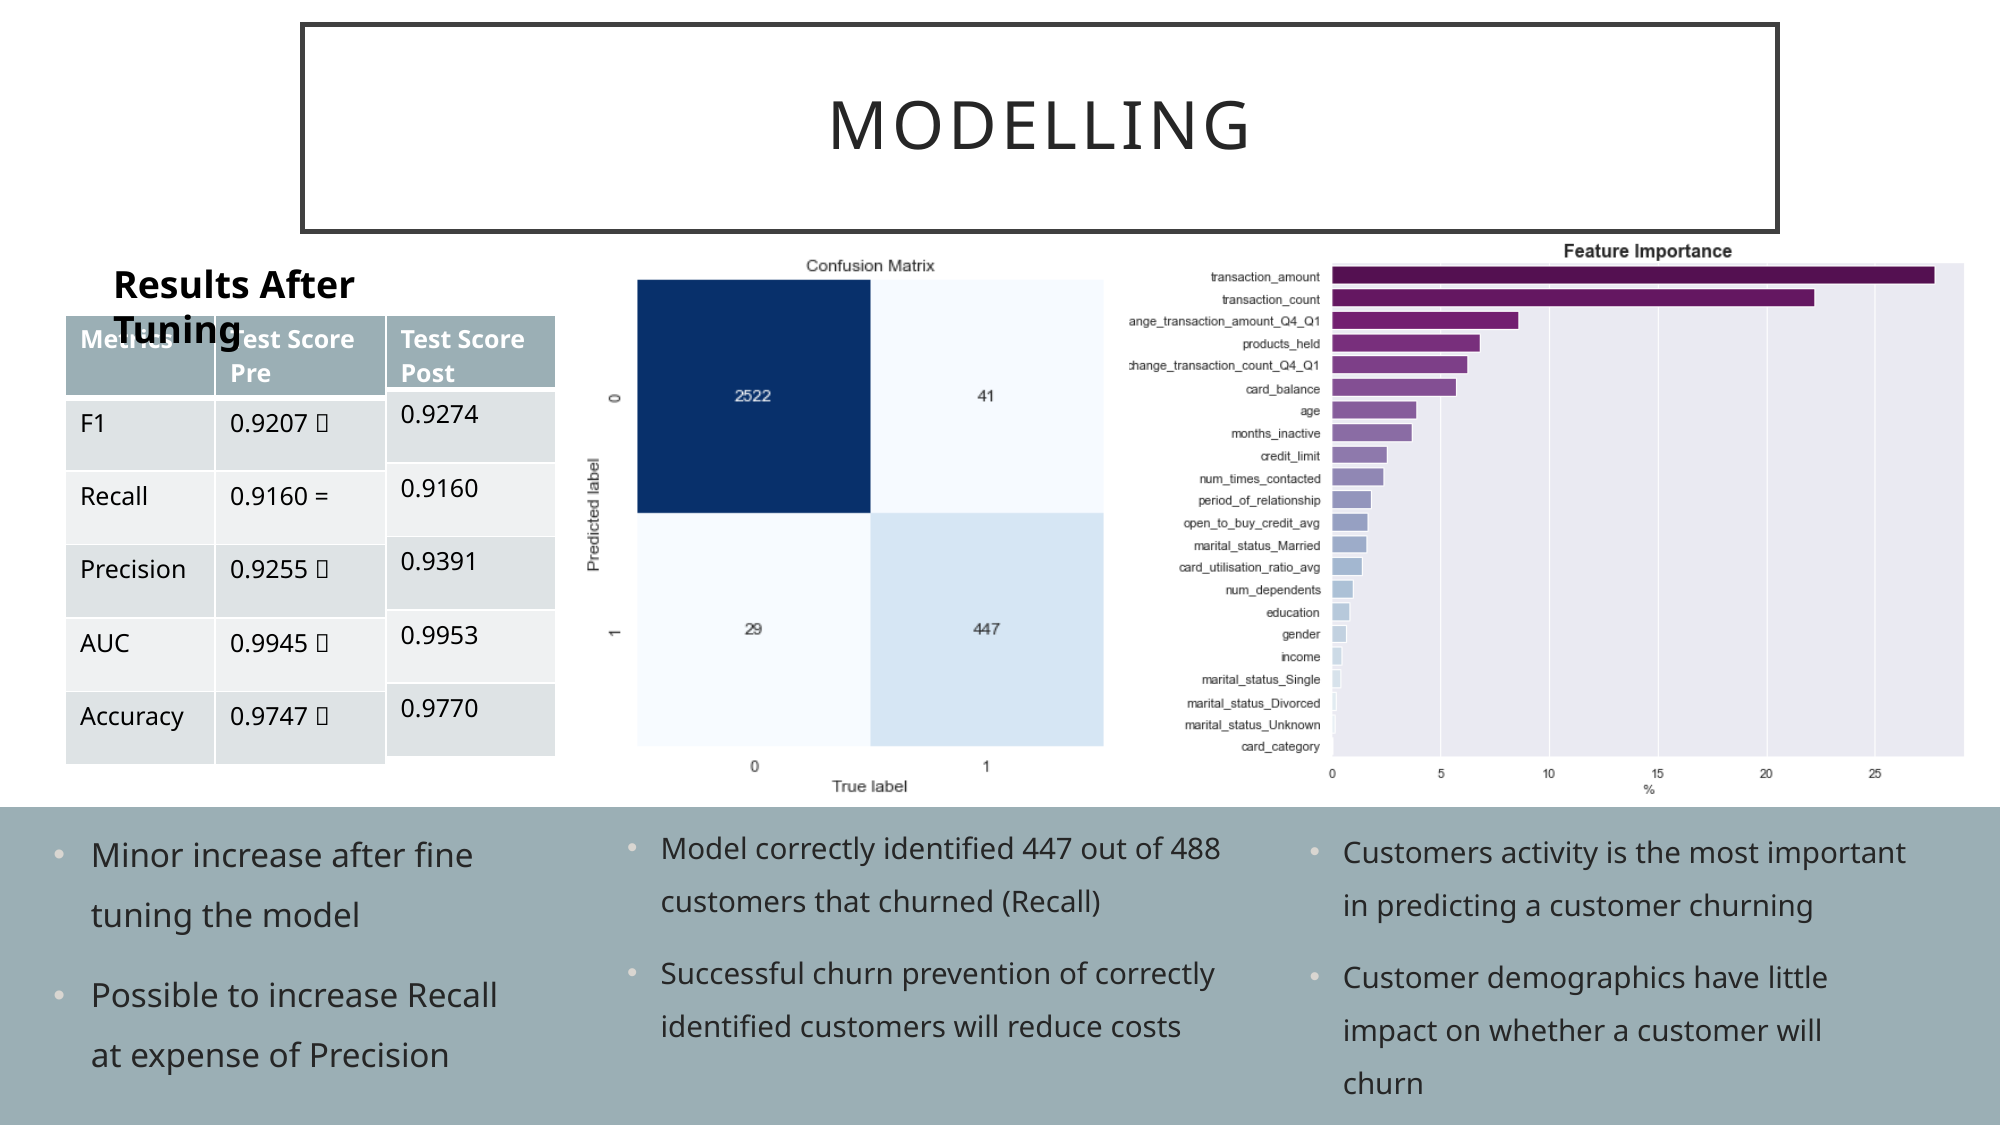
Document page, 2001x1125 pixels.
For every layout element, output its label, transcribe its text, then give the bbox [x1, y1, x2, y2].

table_cell 0.9274 [387, 392, 555, 462]
table_cell 0.9160 = [216, 472, 385, 544]
table_header Test Score Post [387, 316, 555, 387]
table_cell 0.9770 [387, 684, 555, 756]
table_cell AUC [66, 619, 214, 691]
text_box Results After Tuning [98, 254, 483, 359]
title Modelling [300, 22, 1780, 234]
text_box [1130, 803, 1795, 851]
table_cell 0.9953 [387, 611, 555, 682]
table_cell 0.9747  [216, 692, 385, 764]
table_cell 0.9255  [216, 545, 385, 617]
table_header Metrics [66, 316, 214, 395]
table_cell 0.9391 [387, 537, 555, 609]
table_cell Recall [66, 472, 214, 544]
table_header Test Score Pre [216, 359, 385, 395]
text_box Minor increase after fine tuning the model Possible to increase Recall at expense of Precision [38, 806, 532, 1125]
picture [579, 236, 1972, 805]
table_cell 0.9160 [387, 464, 555, 536]
table_cell 0.9207  [216, 401, 385, 470]
text_box [0, 0, 2000, 808]
table_cell F1 [66, 401, 214, 470]
text_box Customers activity is the most important in predicting a customer churning Customer demographics have little impact on whether a customer will churn [1294, 808, 1923, 1125]
table_cell 0.9945  [216, 619, 385, 691]
table_cell Accuracy [66, 692, 214, 764]
text_box Model correctly identified 447 out of 488 customers that churned (Recall) Successful churn prevention of correctly identified customers will reduce costs [612, 804, 1240, 1123]
table_cell Precision [66, 545, 214, 617]
